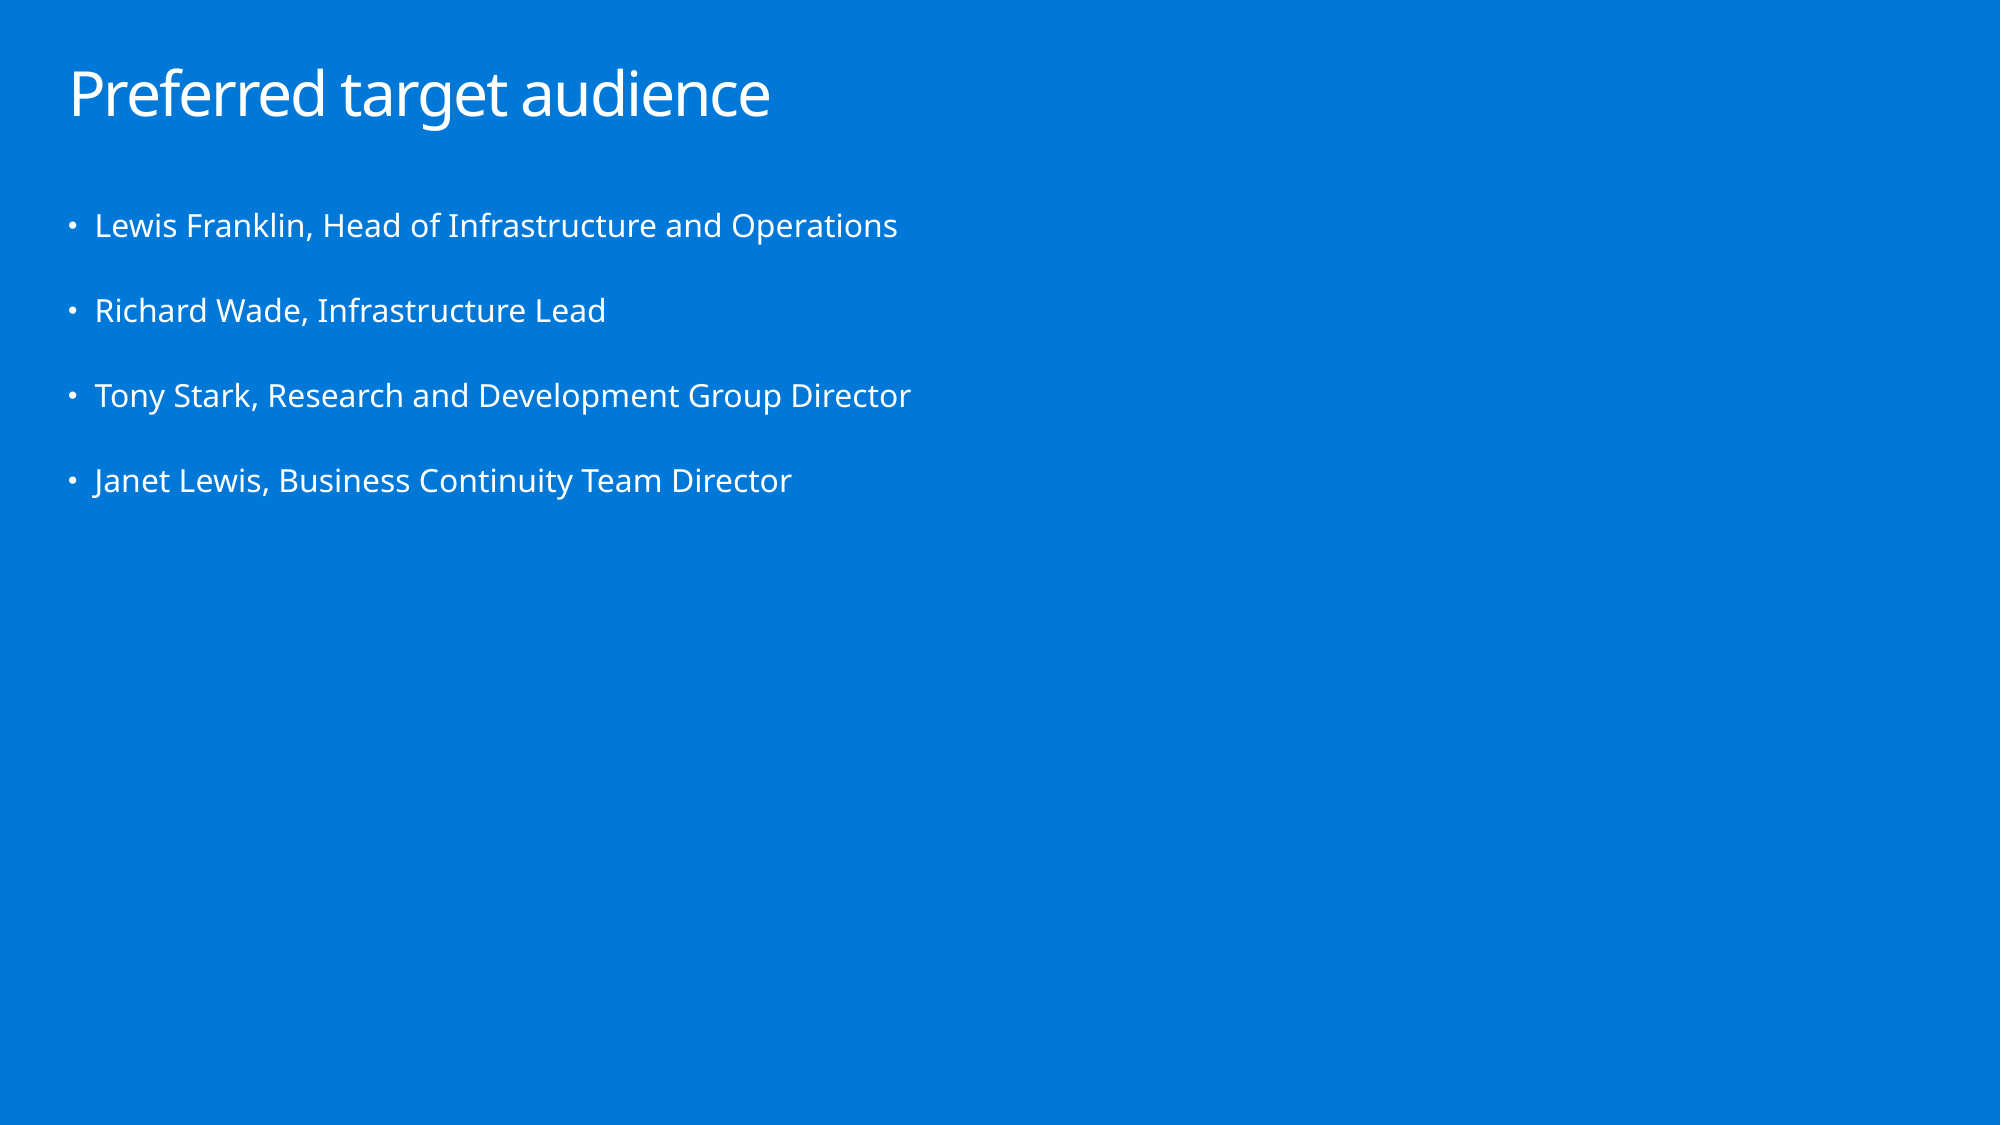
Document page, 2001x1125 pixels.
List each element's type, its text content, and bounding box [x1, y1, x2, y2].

list Lewis Franklin, Head of Infrastructure and Operations Richard Wade, Infrastructure Lead Tony Stark, Research and Development Group Director Janet Lewis, Business Continuity Team Director [44, 196, 1956, 532]
title Preferred target audience [44, 47, 1957, 196]
